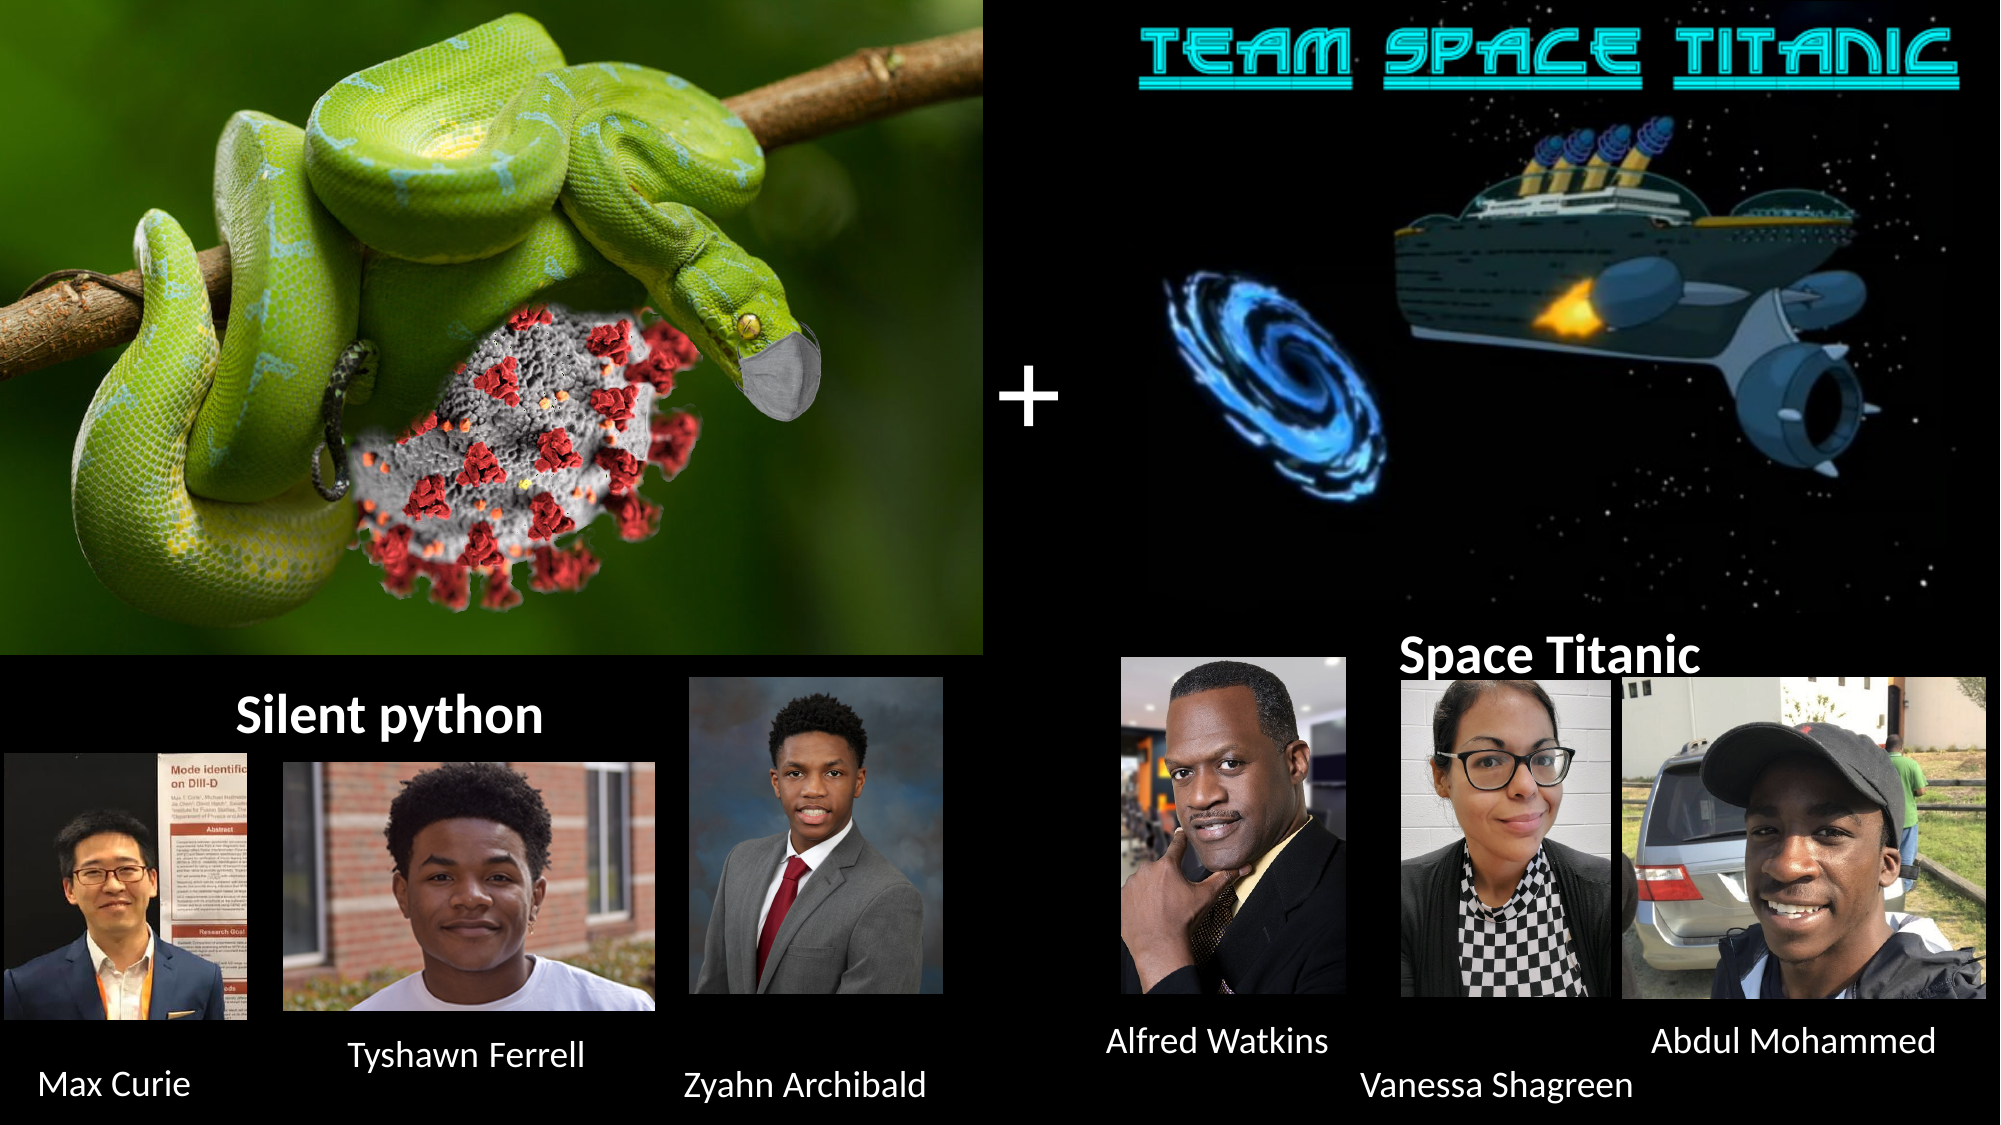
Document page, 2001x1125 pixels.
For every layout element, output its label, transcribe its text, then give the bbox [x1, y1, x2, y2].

text_box Zyahn Archibald [668, 1052, 963, 1113]
picture [0, 0, 983, 656]
picture [1099, 1, 2000, 613]
text_box Silent python [209, 677, 570, 754]
subtitle Space Titanic [1369, 618, 1730, 694]
text_box Tyshawn Ferrell [332, 1022, 601, 1082]
title + [983, 318, 1099, 475]
text_box Vanessa Shagreen [1345, 1052, 1664, 1113]
picture [283, 762, 655, 1011]
text_box Alfred Watkins [1091, 1008, 1344, 1069]
picture [1400, 680, 1611, 998]
text_box Abdul Mohammed [1636, 1008, 1953, 1069]
text_box Max Curie [22, 1051, 207, 1112]
picture [1121, 657, 1346, 994]
picture [4, 753, 247, 1021]
picture [689, 677, 943, 995]
picture [1622, 677, 1986, 1000]
